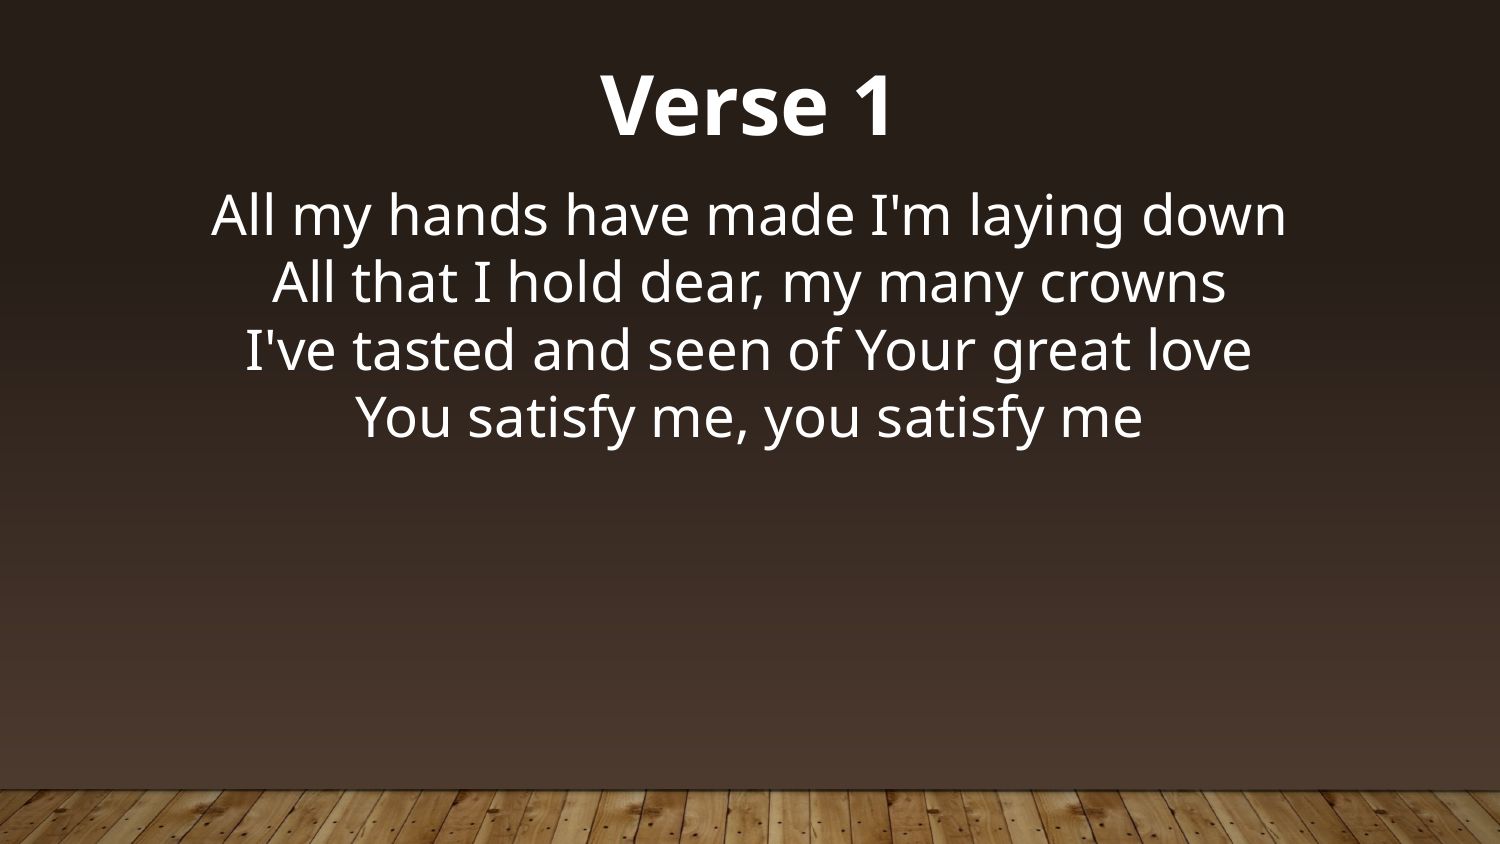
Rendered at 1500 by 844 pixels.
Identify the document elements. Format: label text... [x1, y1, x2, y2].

text_box Verse 1 [74, 45, 1425, 160]
picture [0, 789, 1500, 844]
text_box All my hands have made I'm laying down All that I hold dear, my many crowns I've tasted and seen of Your great love You satisfy me, you satisfy me [74, 171, 1425, 524]
